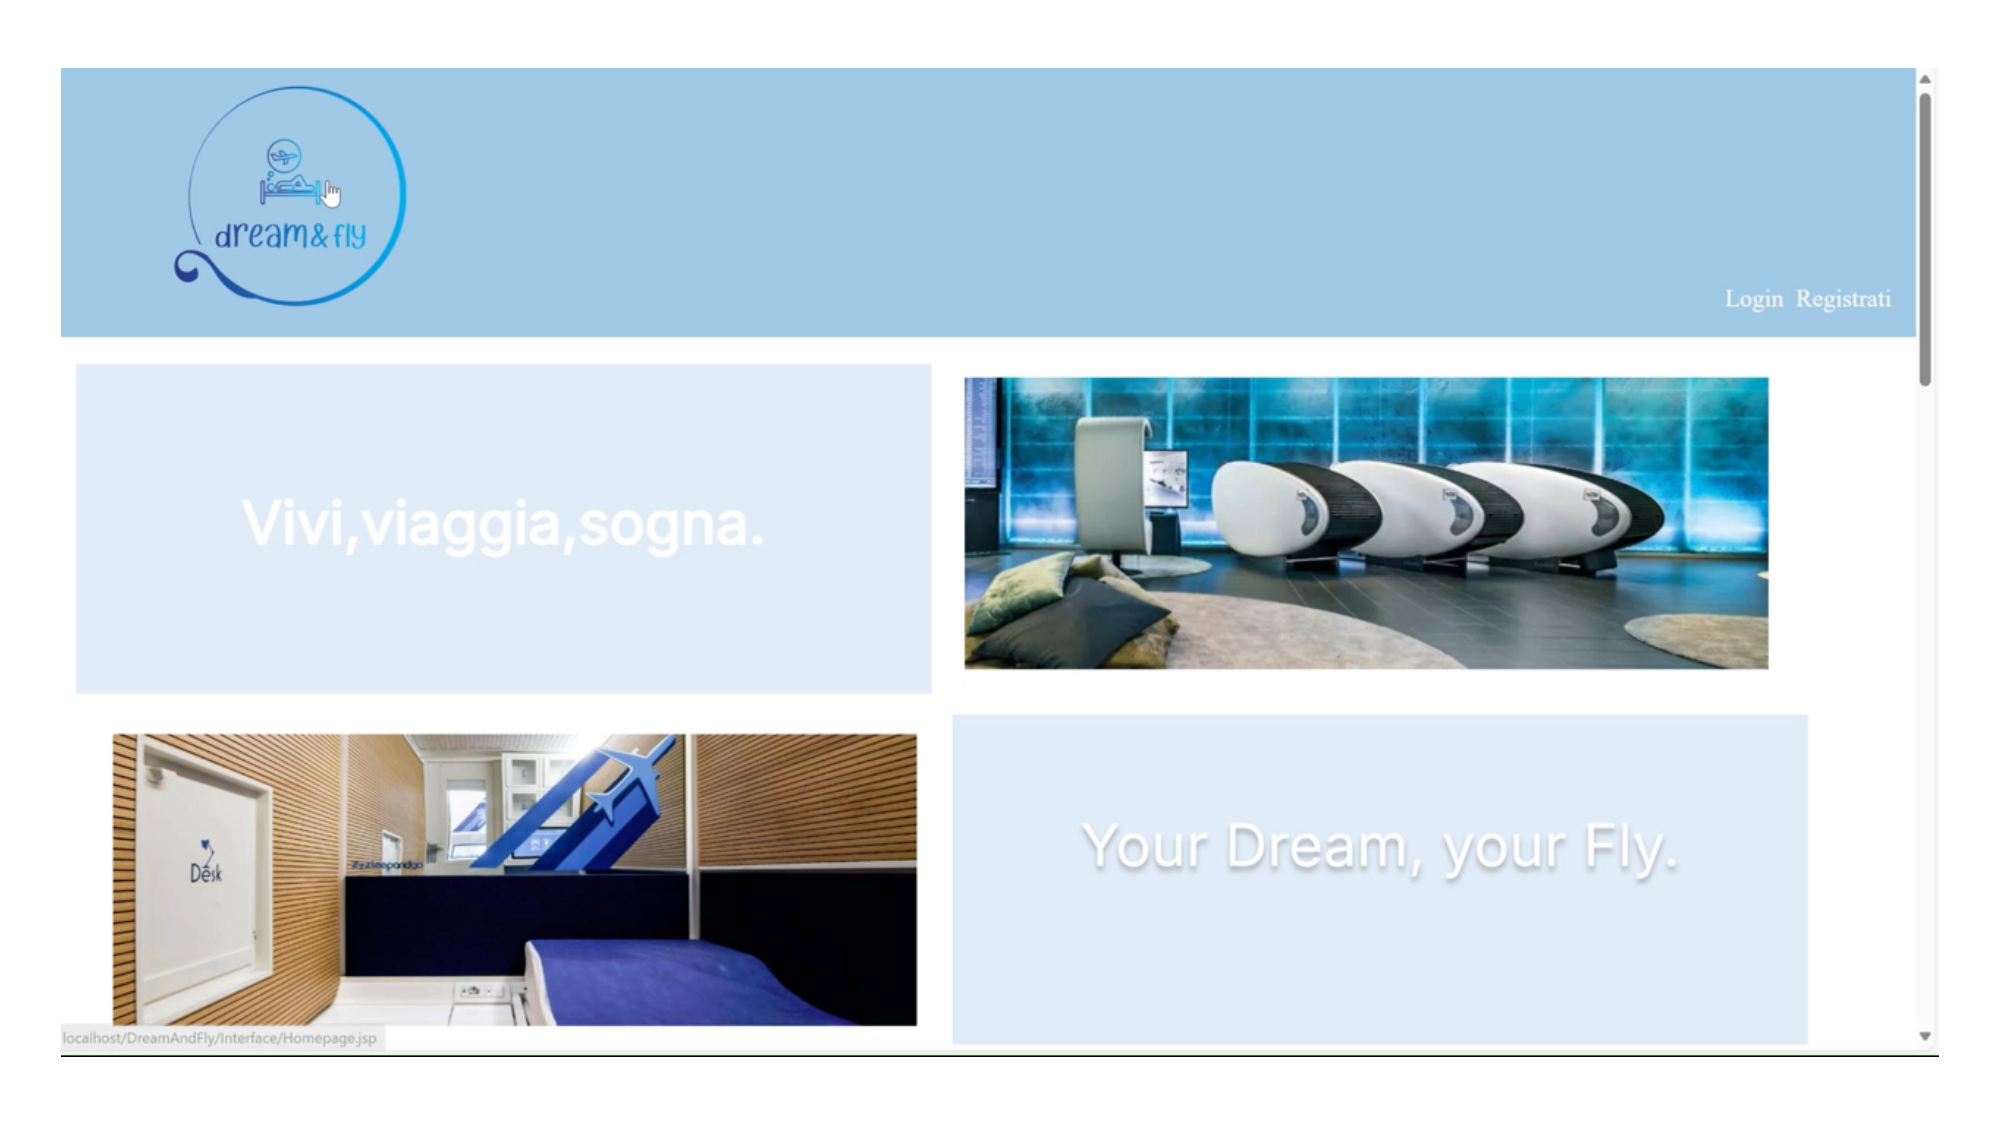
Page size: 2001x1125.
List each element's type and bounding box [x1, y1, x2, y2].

list [60, 67, 1940, 1058]
